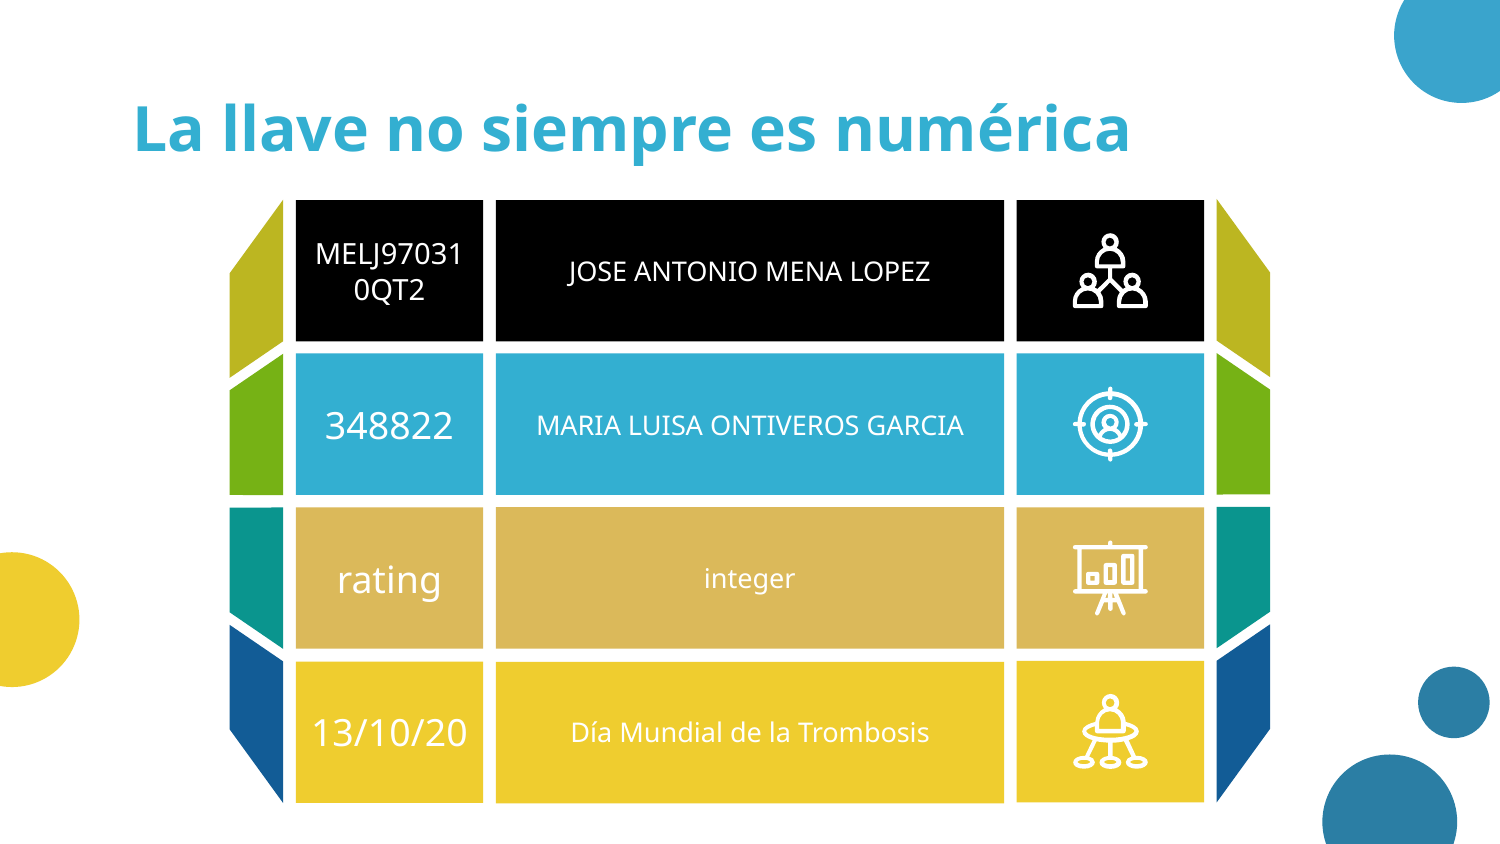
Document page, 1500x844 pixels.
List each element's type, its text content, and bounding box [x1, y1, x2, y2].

title La llave no siempre es numérica [116, 73, 1381, 168]
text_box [229, 198, 1271, 352]
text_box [229, 352, 1271, 496]
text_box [229, 506, 1271, 624]
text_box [229, 624, 1271, 804]
